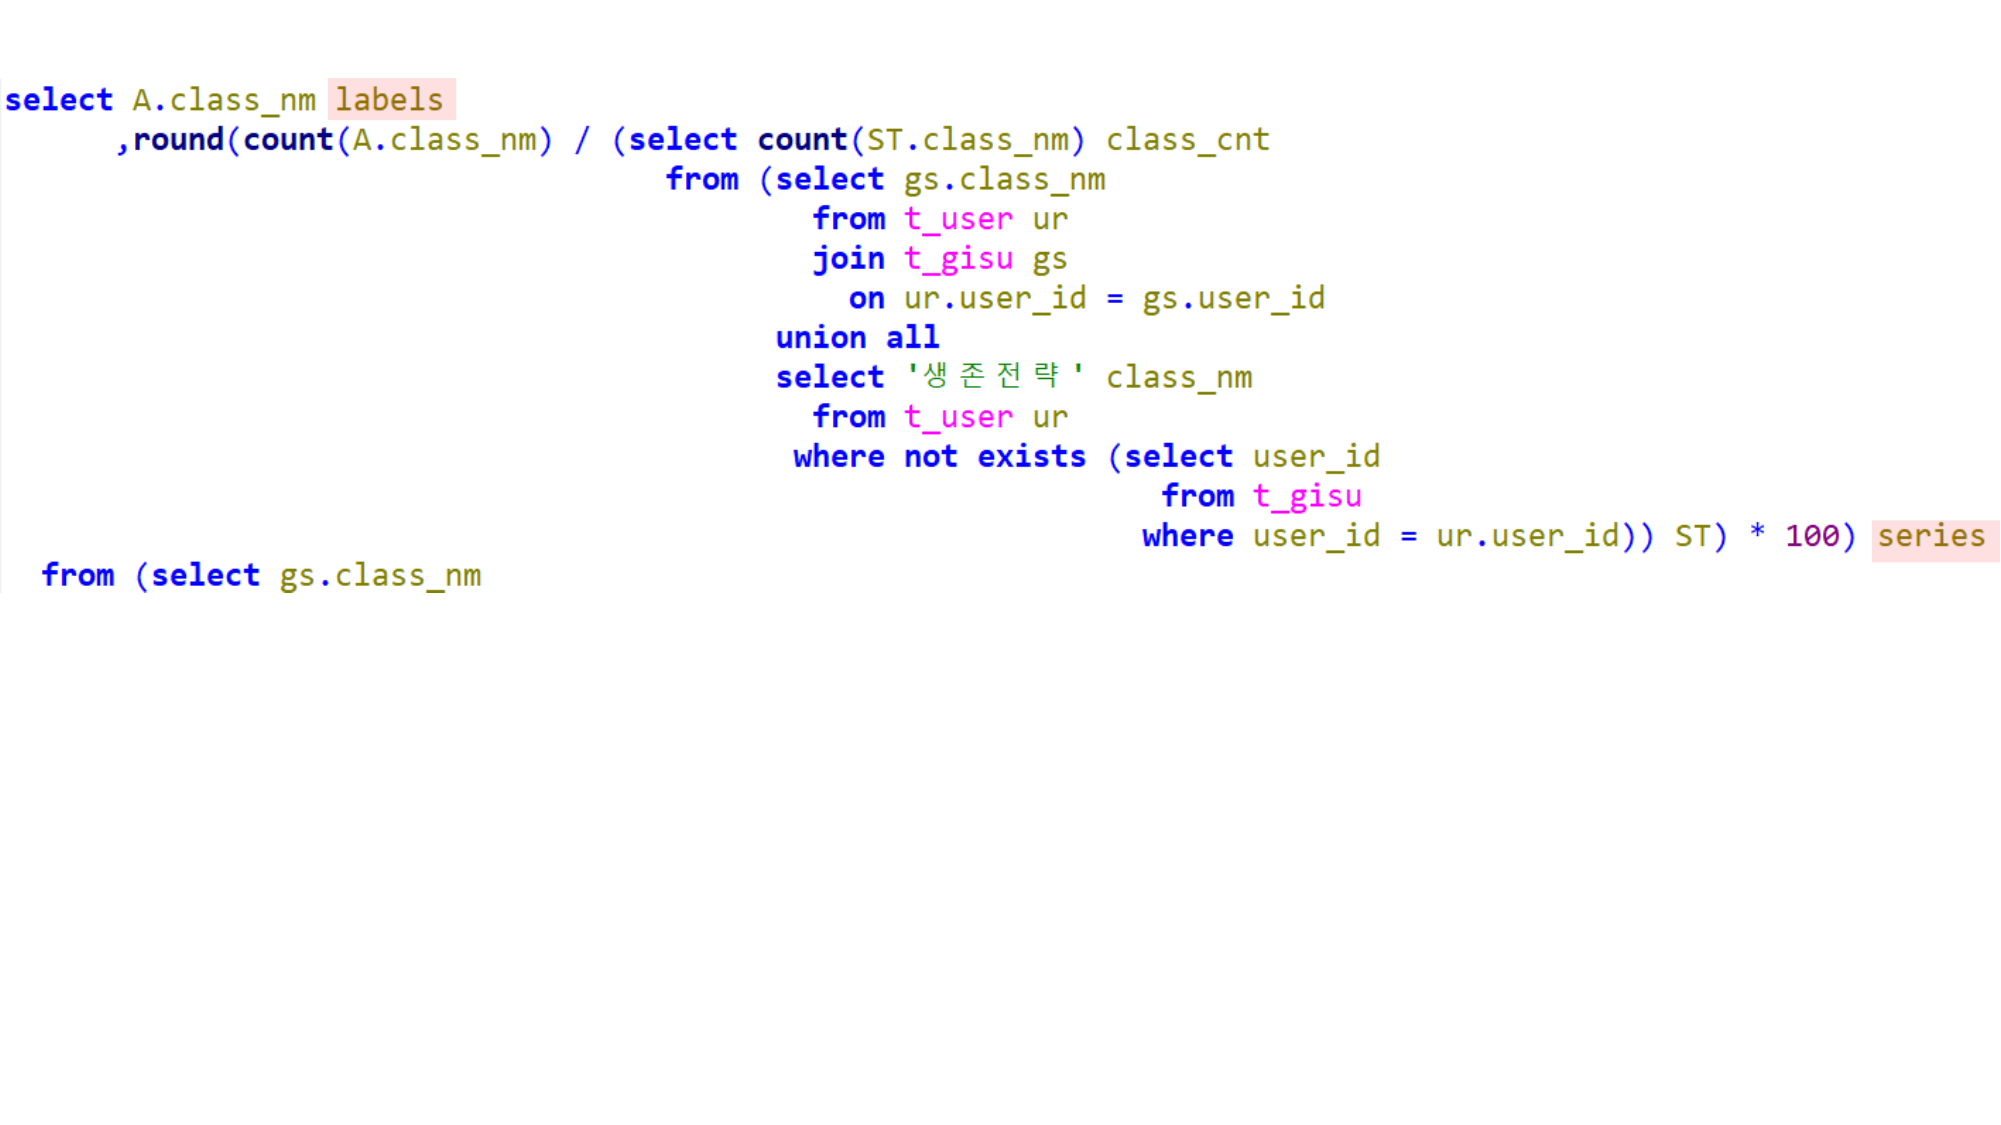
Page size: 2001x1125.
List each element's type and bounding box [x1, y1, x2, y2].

picture [0, 78, 2000, 593]
